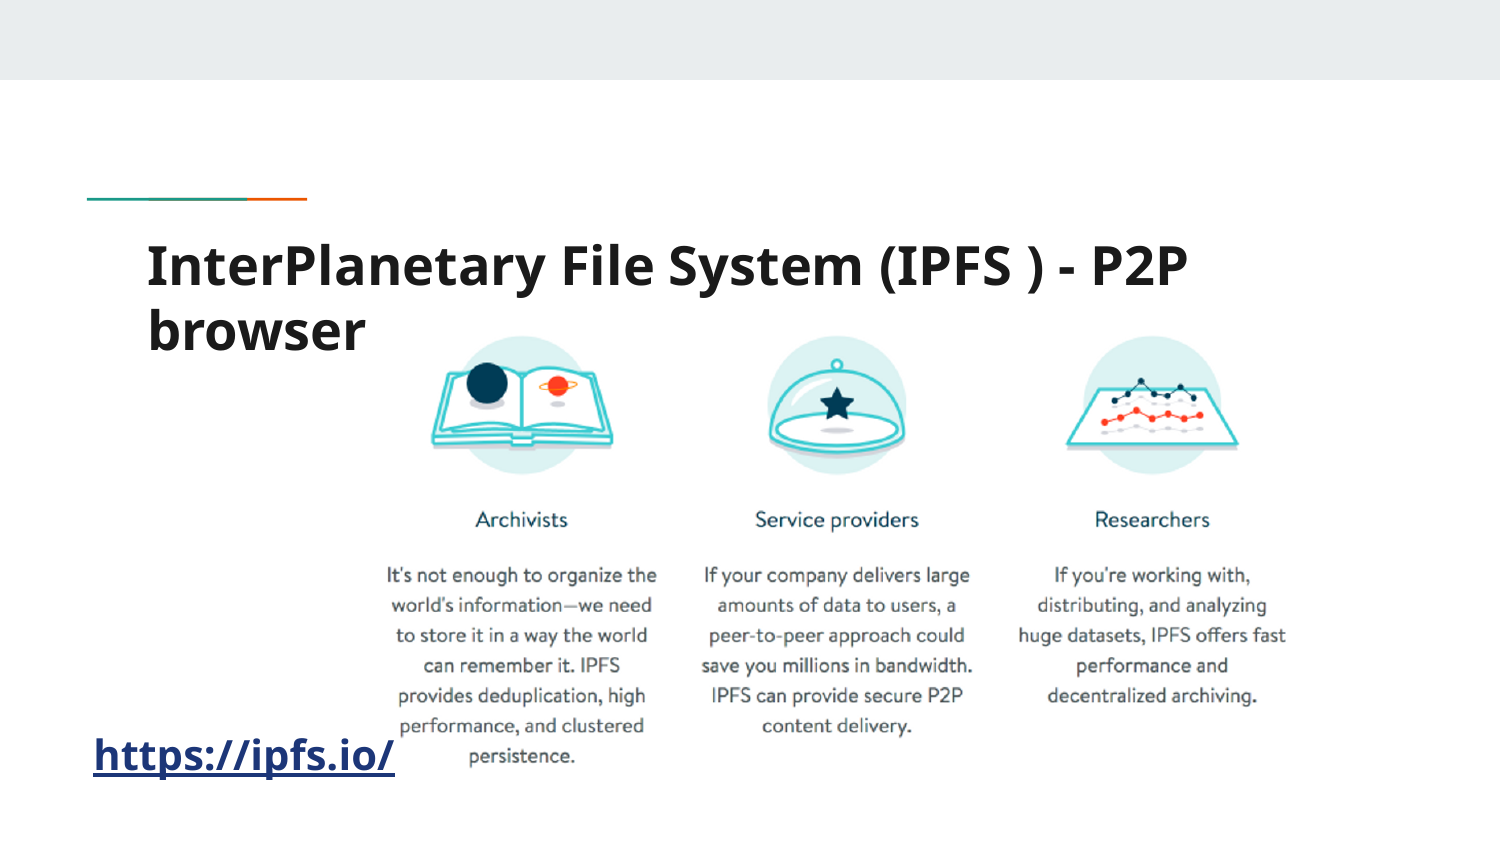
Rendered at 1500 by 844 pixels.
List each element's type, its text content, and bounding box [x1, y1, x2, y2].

picture [325, 300, 1356, 826]
title InterPlanetary File System (IPFS ) - P2P browser [132, 216, 1394, 305]
list https://ipfs.io/ [78, 440, 320, 811]
